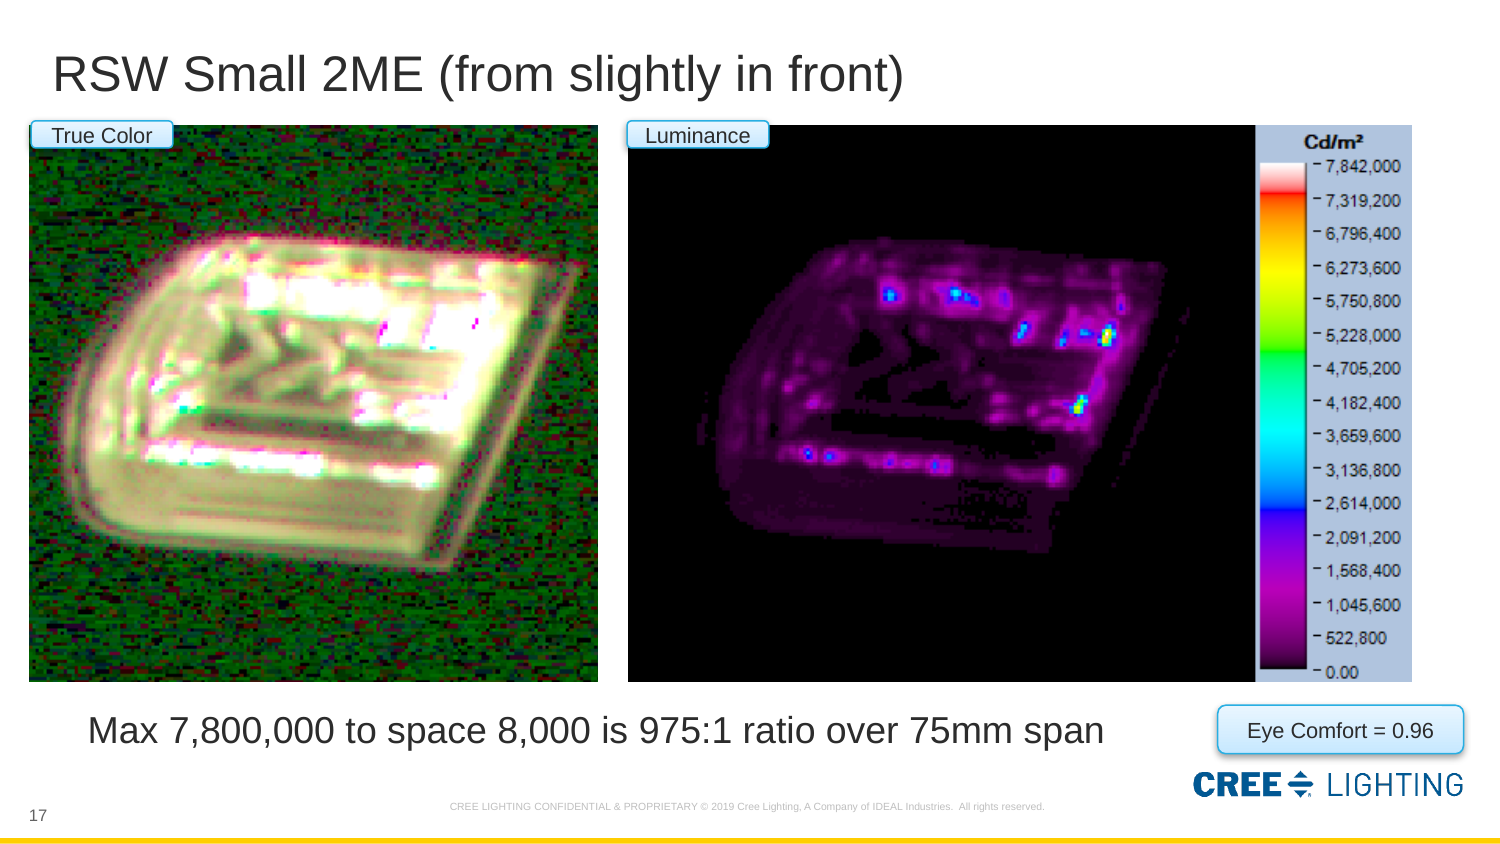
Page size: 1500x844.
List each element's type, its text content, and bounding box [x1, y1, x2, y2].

text_box Luminance [626, 120, 769, 124]
list Max 7,800,000 to space 8,000 is 975:1 ratio over 75mm span [72, 698, 1423, 754]
text_box Eye Comfort = 0.96 [1216, 704, 1465, 755]
picture [627, 124, 1413, 682]
picture [1169, 747, 1486, 820]
title RSW Small 2ME (from slightly in front) [37, 34, 1375, 97]
picture [28, 124, 599, 682]
